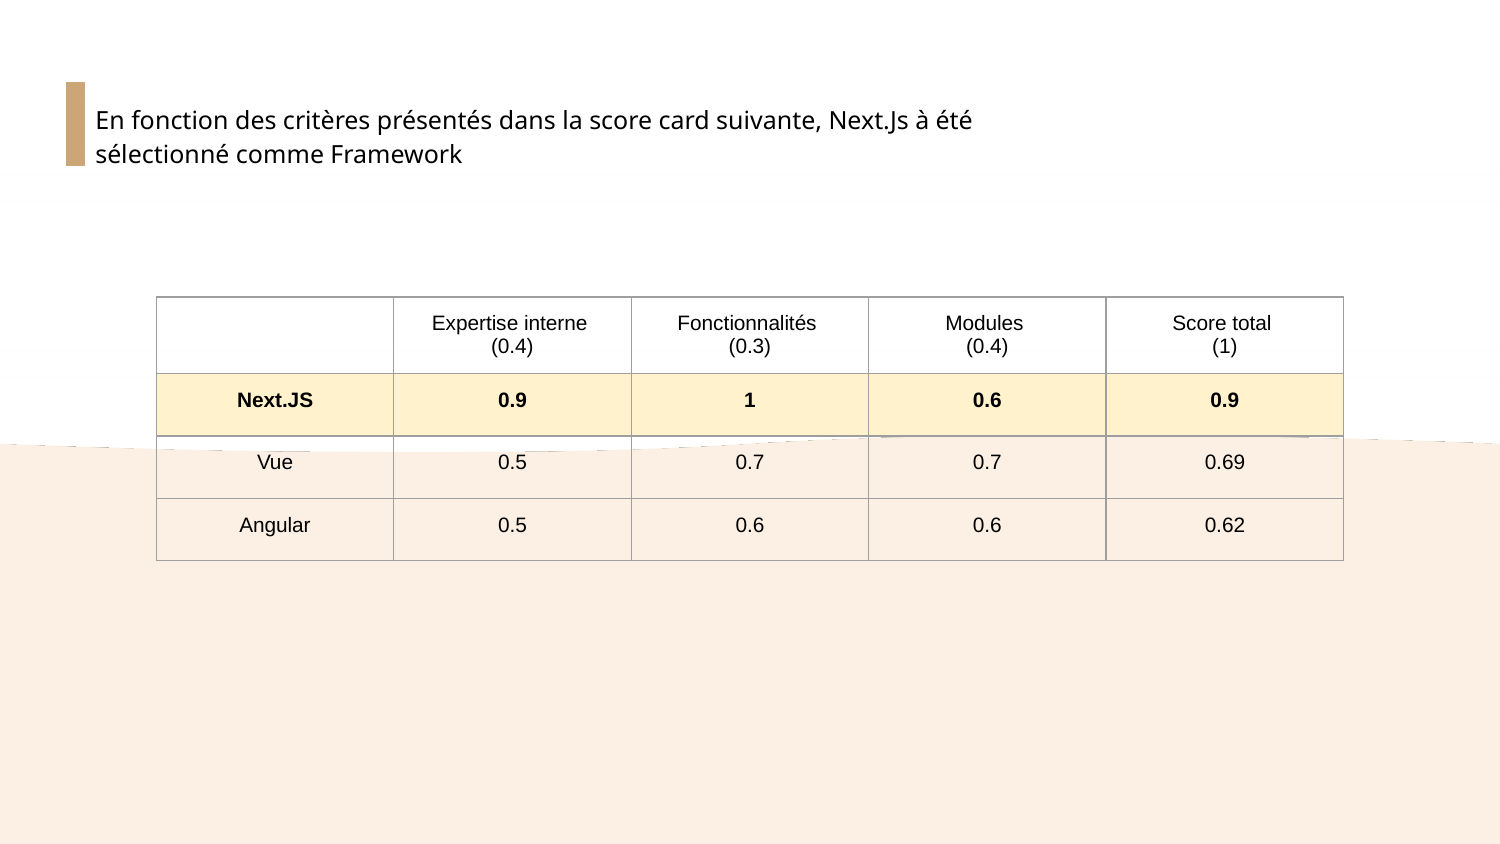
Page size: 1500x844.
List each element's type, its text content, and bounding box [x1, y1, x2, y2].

table_cell 0.7 [869, 460, 1105, 498]
table_cell 0.6 [632, 499, 868, 560]
table_cell Vue [157, 460, 393, 498]
picture [0, 0, 1500, 452]
table_cell Angular [157, 499, 393, 560]
table_cell 0.7 [632, 460, 868, 498]
table_cell 0.6 [869, 499, 1105, 560]
table_cell 0.5 [394, 460, 631, 498]
table_cell 0.5 [394, 499, 631, 560]
table_cell 0.62 [1107, 499, 1343, 560]
table_cell 0.69 [1107, 460, 1343, 498]
